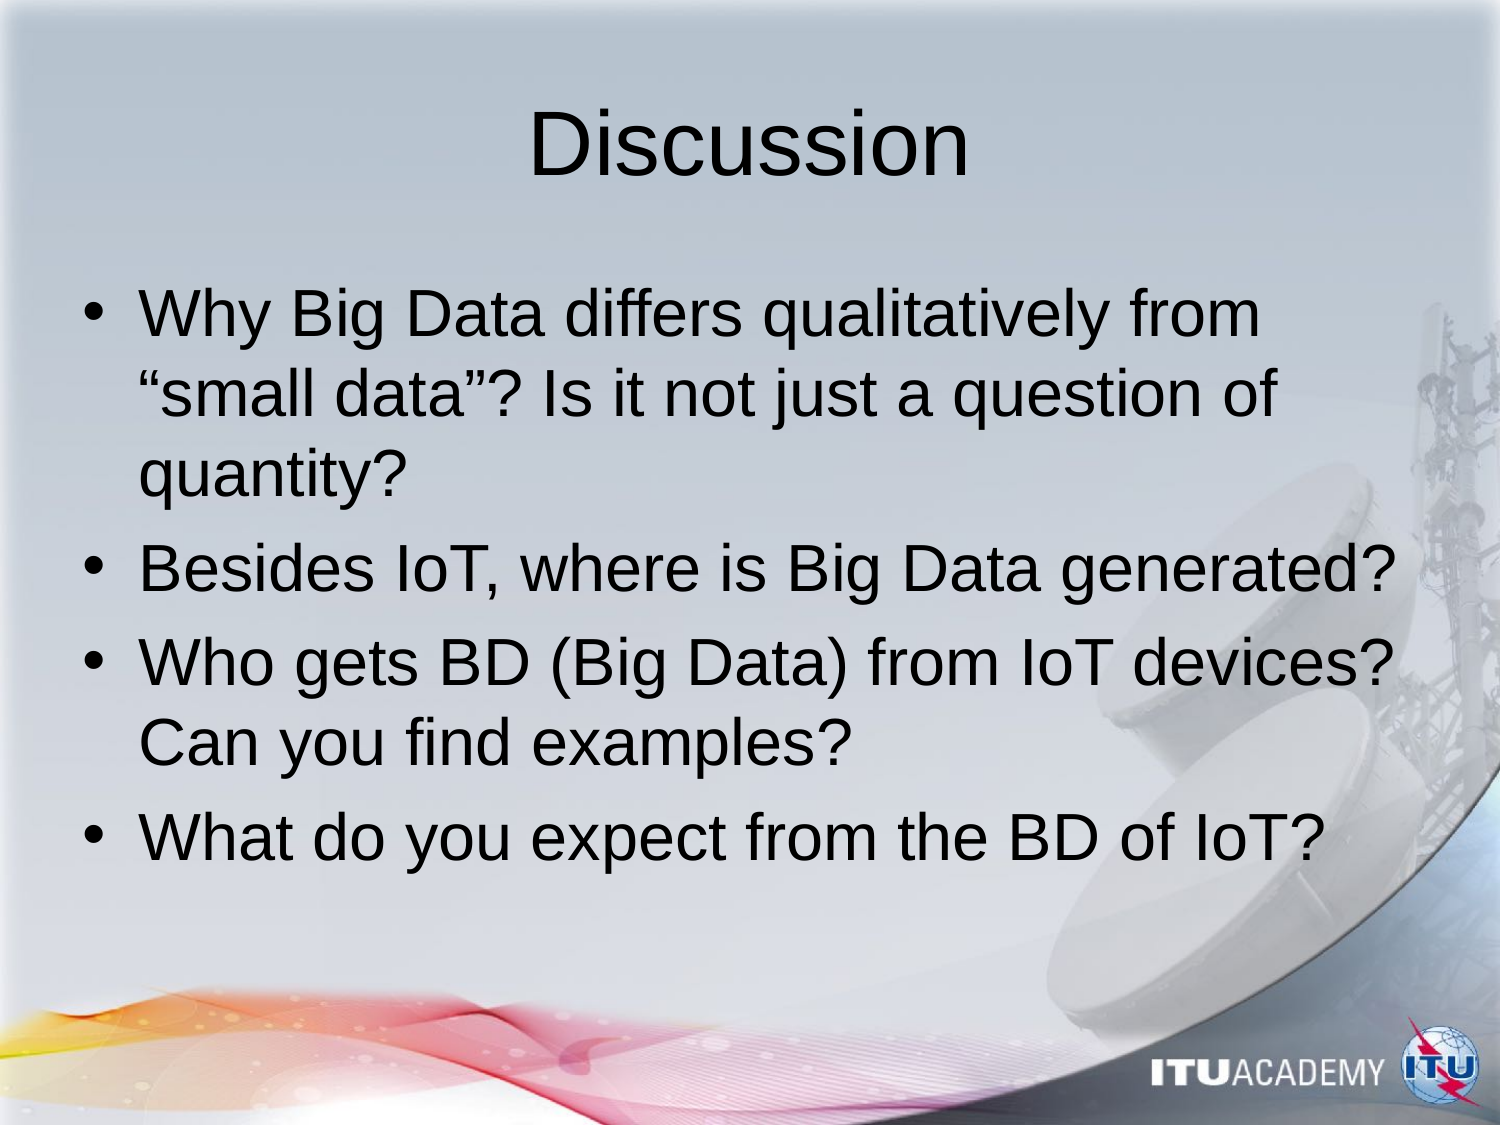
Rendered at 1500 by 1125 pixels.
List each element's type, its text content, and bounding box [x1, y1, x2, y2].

list Why Big Data differs qualitatively from “small data”? Is it not just a question of quantity? Besides IoT, where is Big Data generated? Who gets BD (Big Data) from IoT devices? Can you find examples? What do you expect from the BD of IoT? [74, 261, 1426, 1006]
title Discussion [74, 44, 1426, 234]
picture [0, 0, 1500, 1125]
